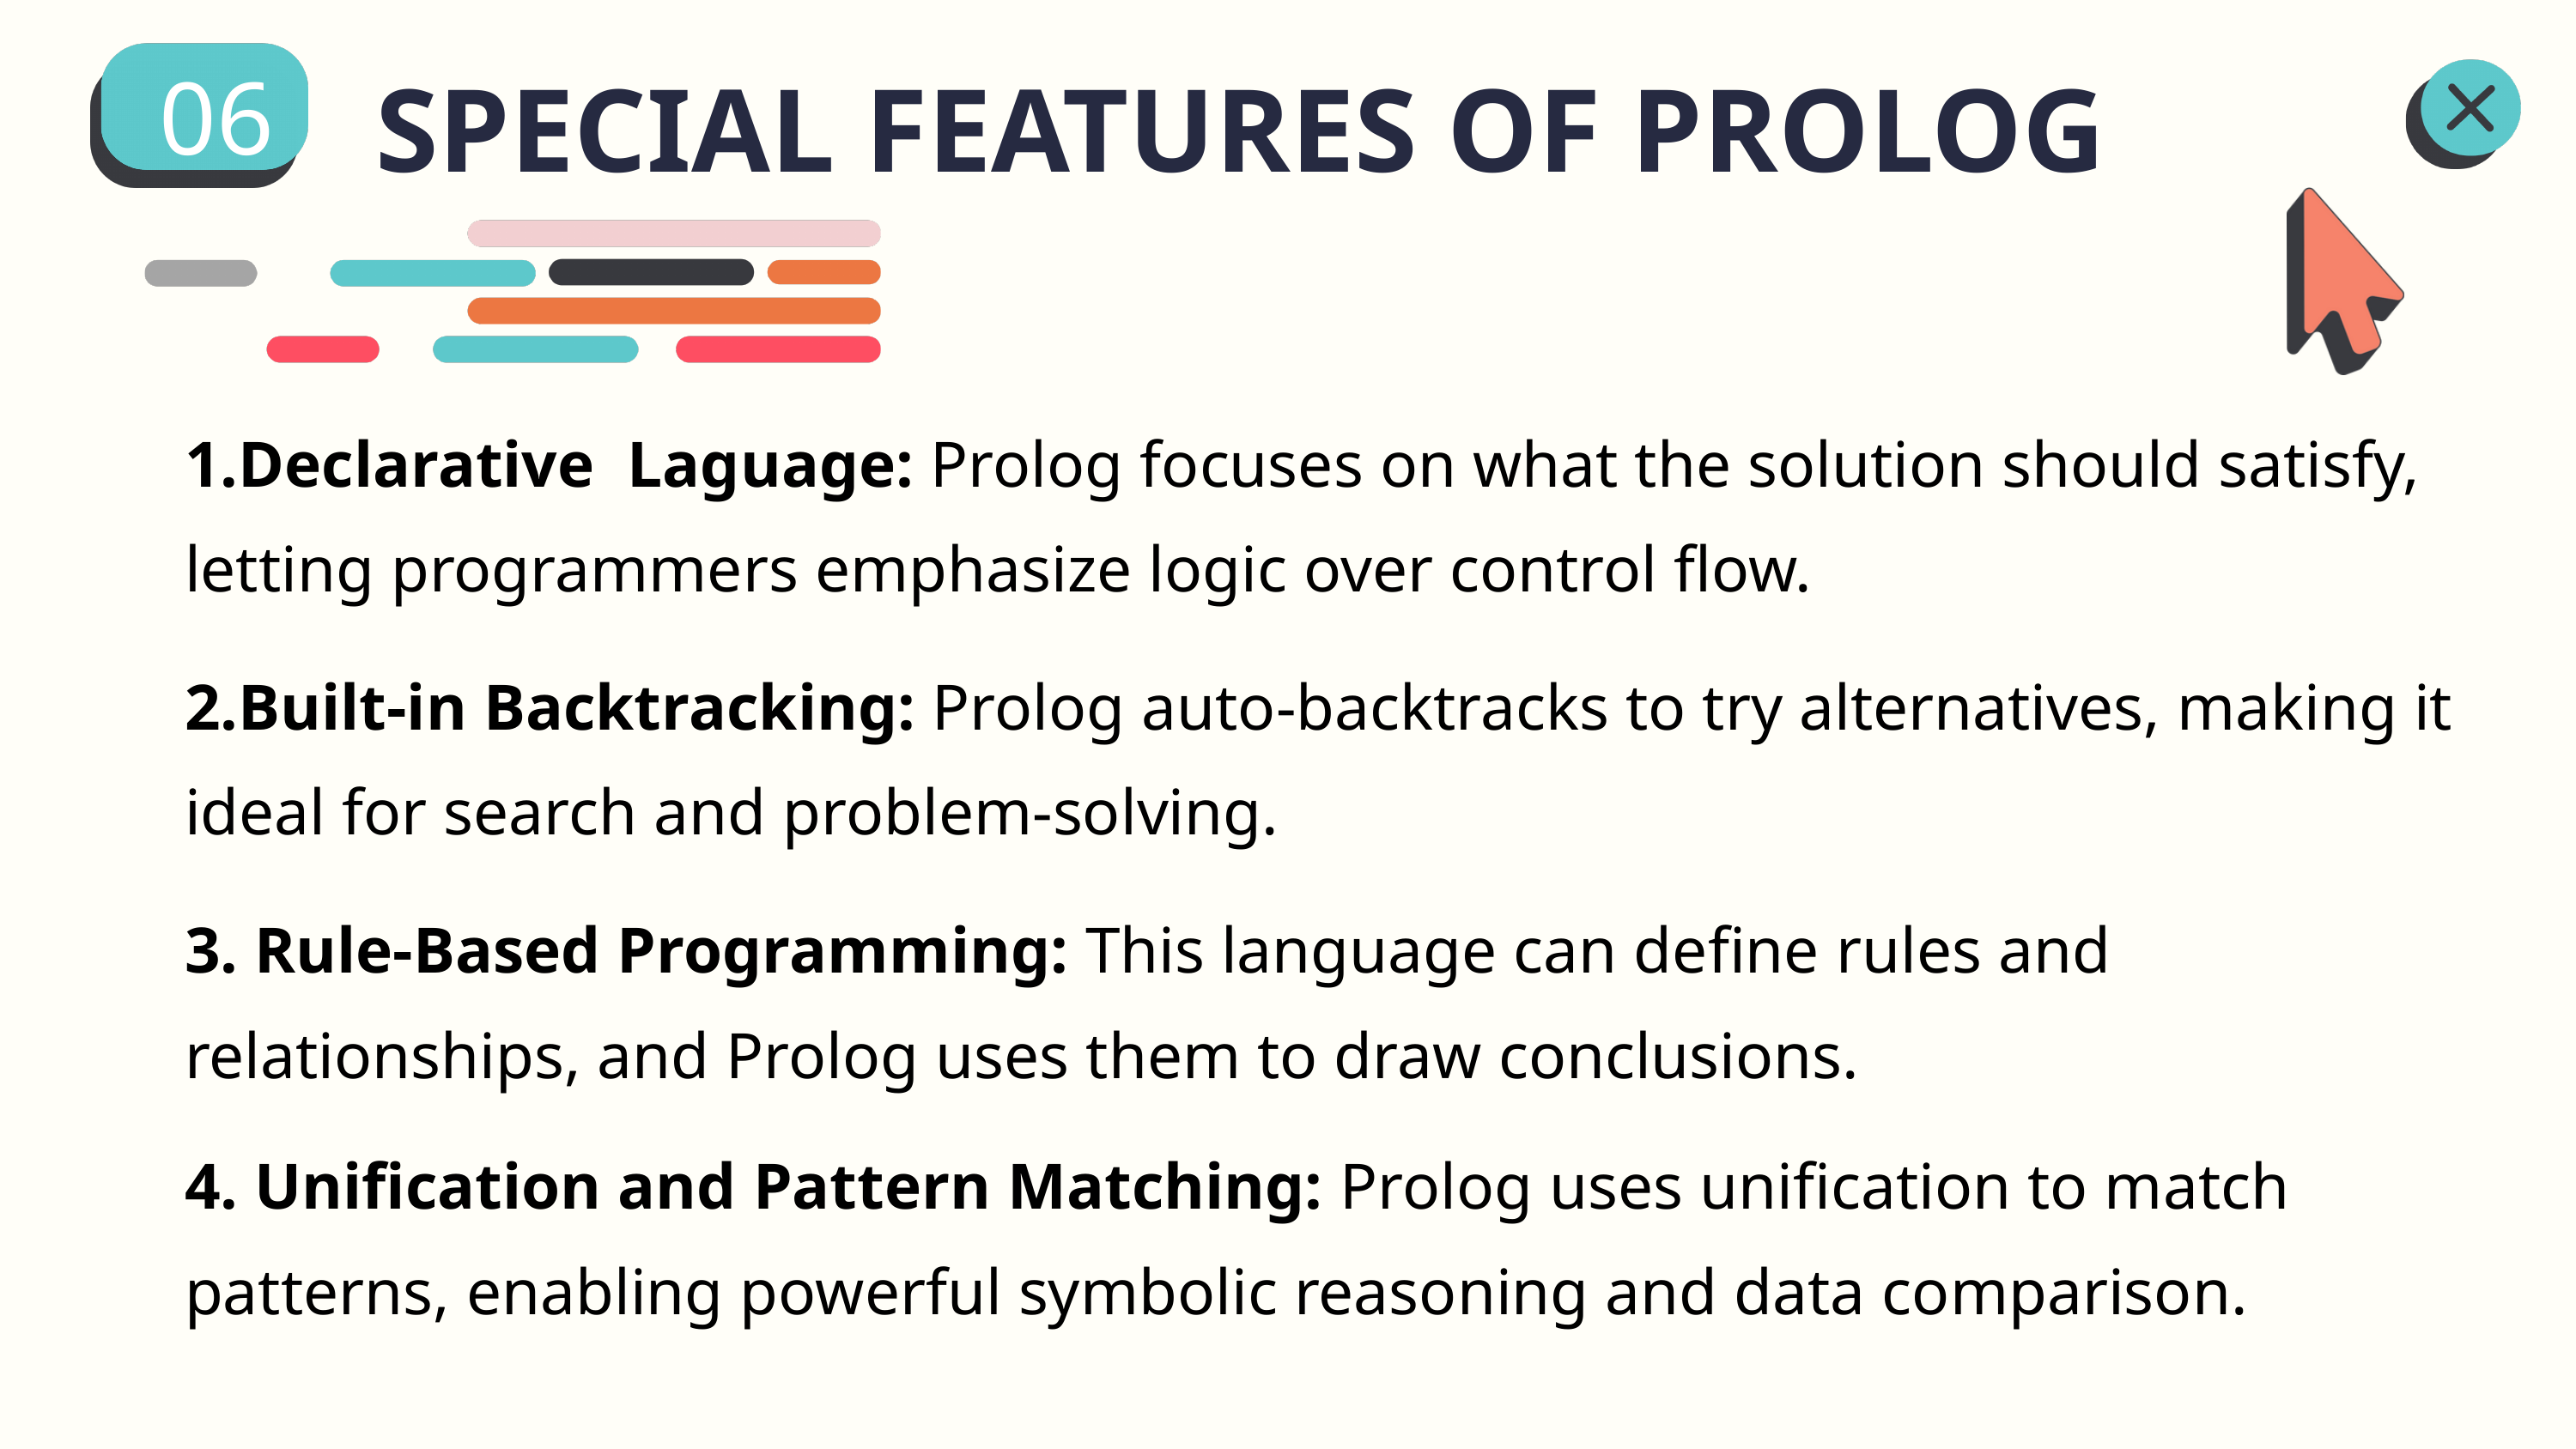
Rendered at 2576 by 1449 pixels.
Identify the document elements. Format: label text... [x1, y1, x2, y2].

text_box [90, 43, 298, 188]
text_box SPECIAL FEATURES OF PROLOG [345, 29, 2346, 195]
text_box [2405, 45, 2521, 170]
text_box [144, 220, 881, 385]
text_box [2286, 186, 2405, 376]
text_box 1.Declarative Laguage: Prolog focuses on what the solution should satisfy, letting programmers emphasize logic over control flow. [185, 394, 2464, 637]
text_box 2.Built-in Backtracking: Prolog auto-backtracks to try alternatives, making it ideal for search and problem-solving. [185, 637, 2464, 881]
text_box [100, 25, 308, 170]
text_box 3. Rule-Based Programming: This language can define rules and relationships, and Prolog uses them to draw conclusions. [185, 881, 2464, 1116]
text_box 06 [159, 30, 308, 175]
text_box 4. Unification and Pattern Matching: Prolog uses unification to match patterns, enabling powerful symbolic reasoning and data comparison. [185, 1116, 2464, 1433]
